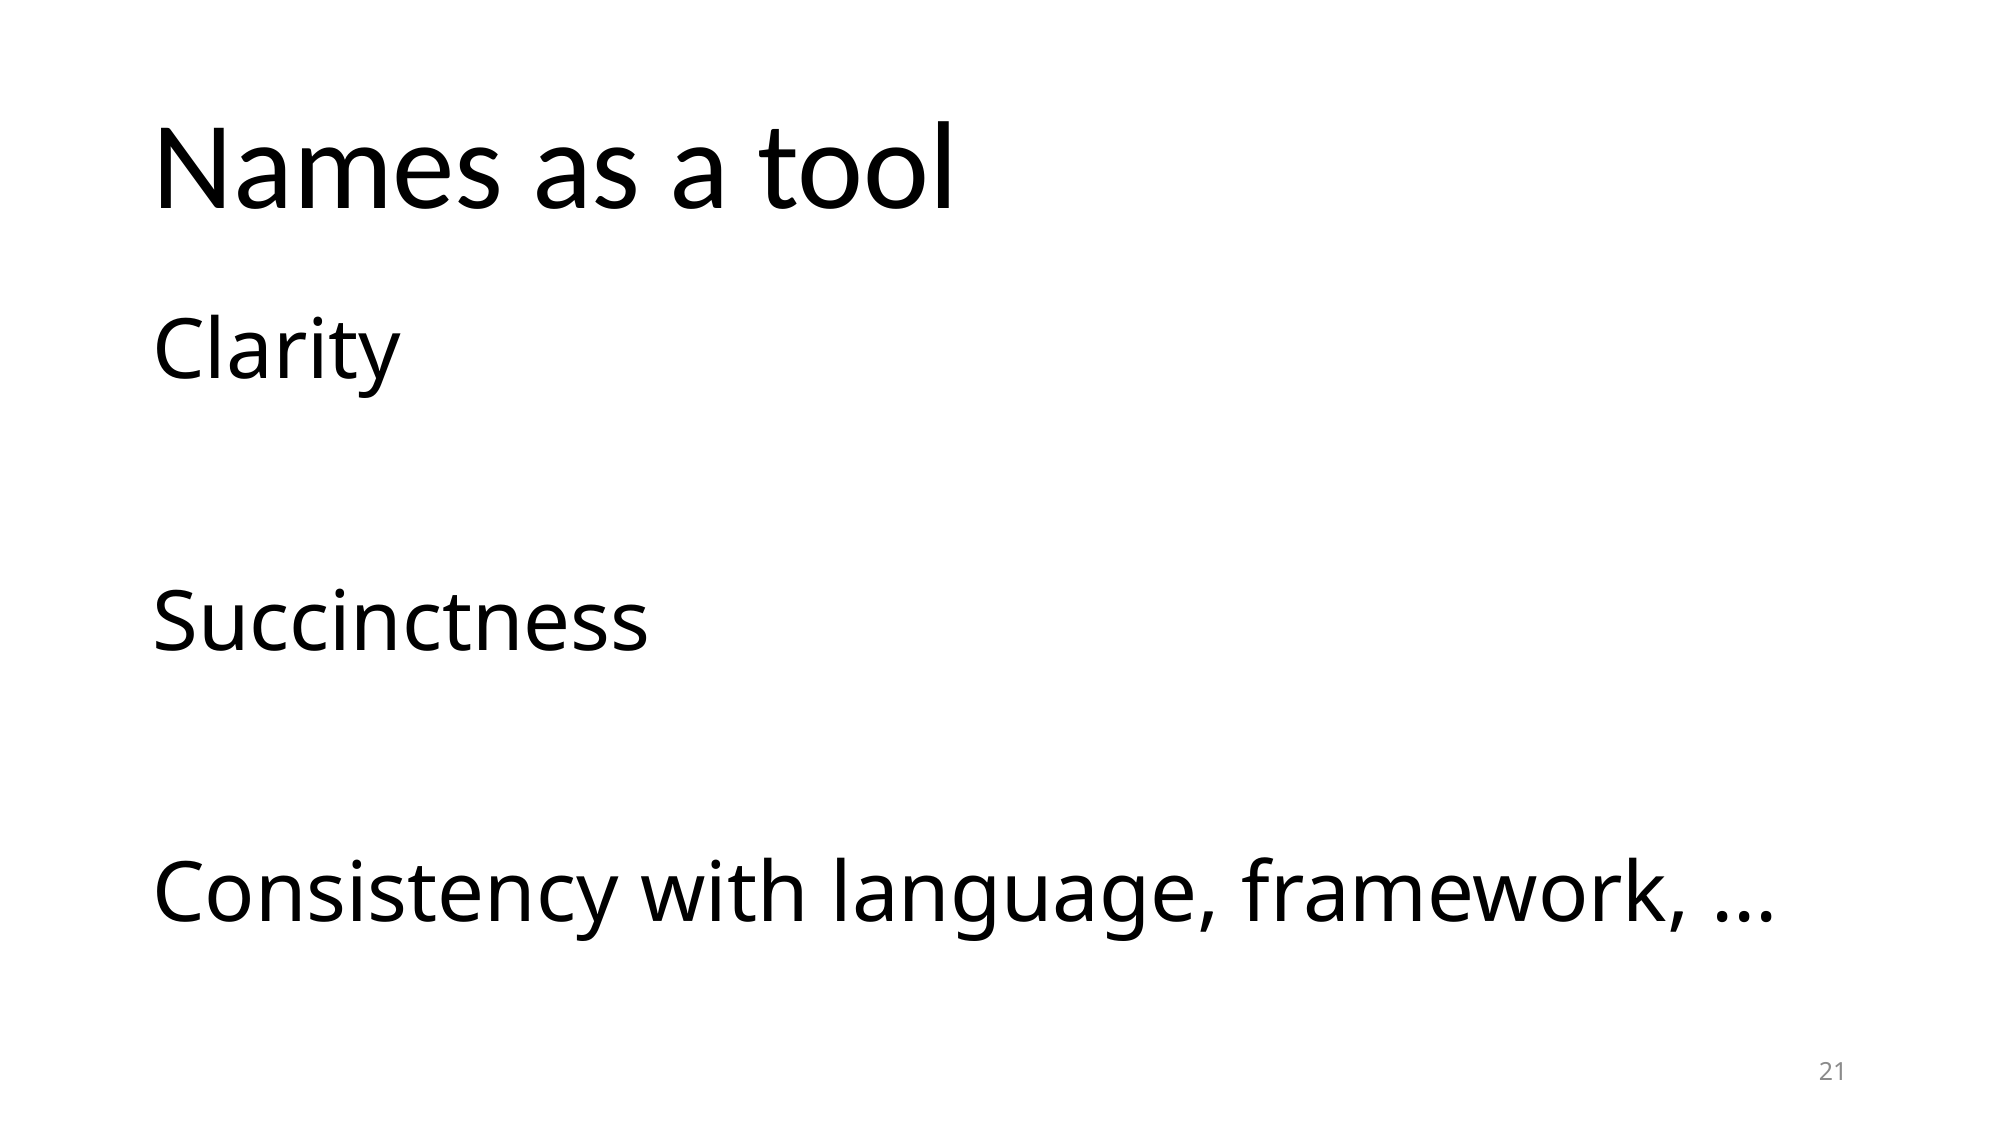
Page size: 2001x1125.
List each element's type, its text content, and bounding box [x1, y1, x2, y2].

title Names as a tool [137, 59, 1863, 278]
slide_number 21 [1412, 1042, 1863, 1103]
list Clarity Succinctness Consistency with language, framework, ... [137, 299, 1863, 1014]
